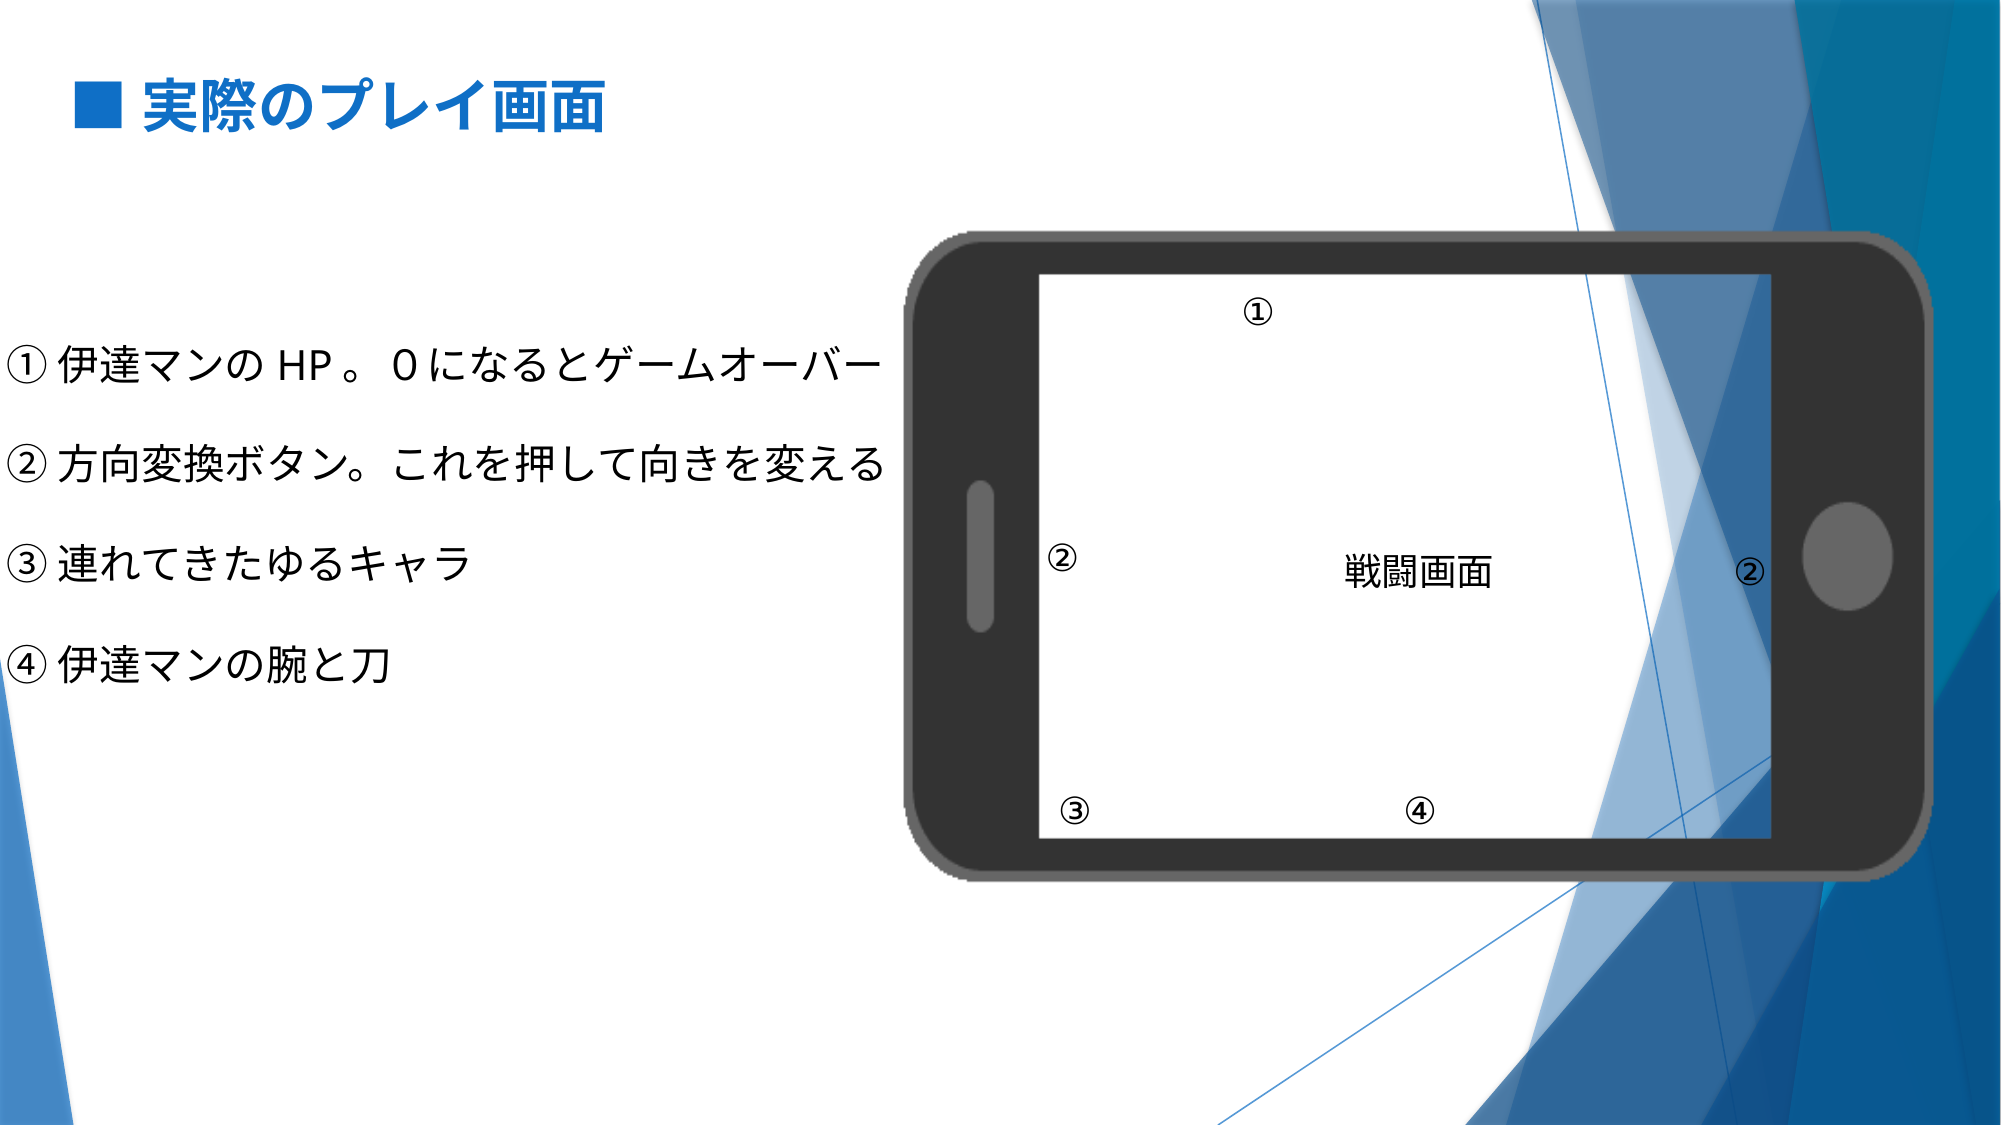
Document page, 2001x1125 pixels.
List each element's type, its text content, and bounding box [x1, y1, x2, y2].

list ■実際のプレイ画面 [54, 62, 1824, 330]
picture [885, 210, 1953, 905]
list ■実際のプレイ画面 [54, 696, 1824, 1072]
text_box ①伊達マンのHP。０になるとゲームオーバー ②方向変換ボタン。これを押して向きを変える ③連れてきたゆるキャラ ④伊達マンの腕と刀 [0, 330, 881, 696]
